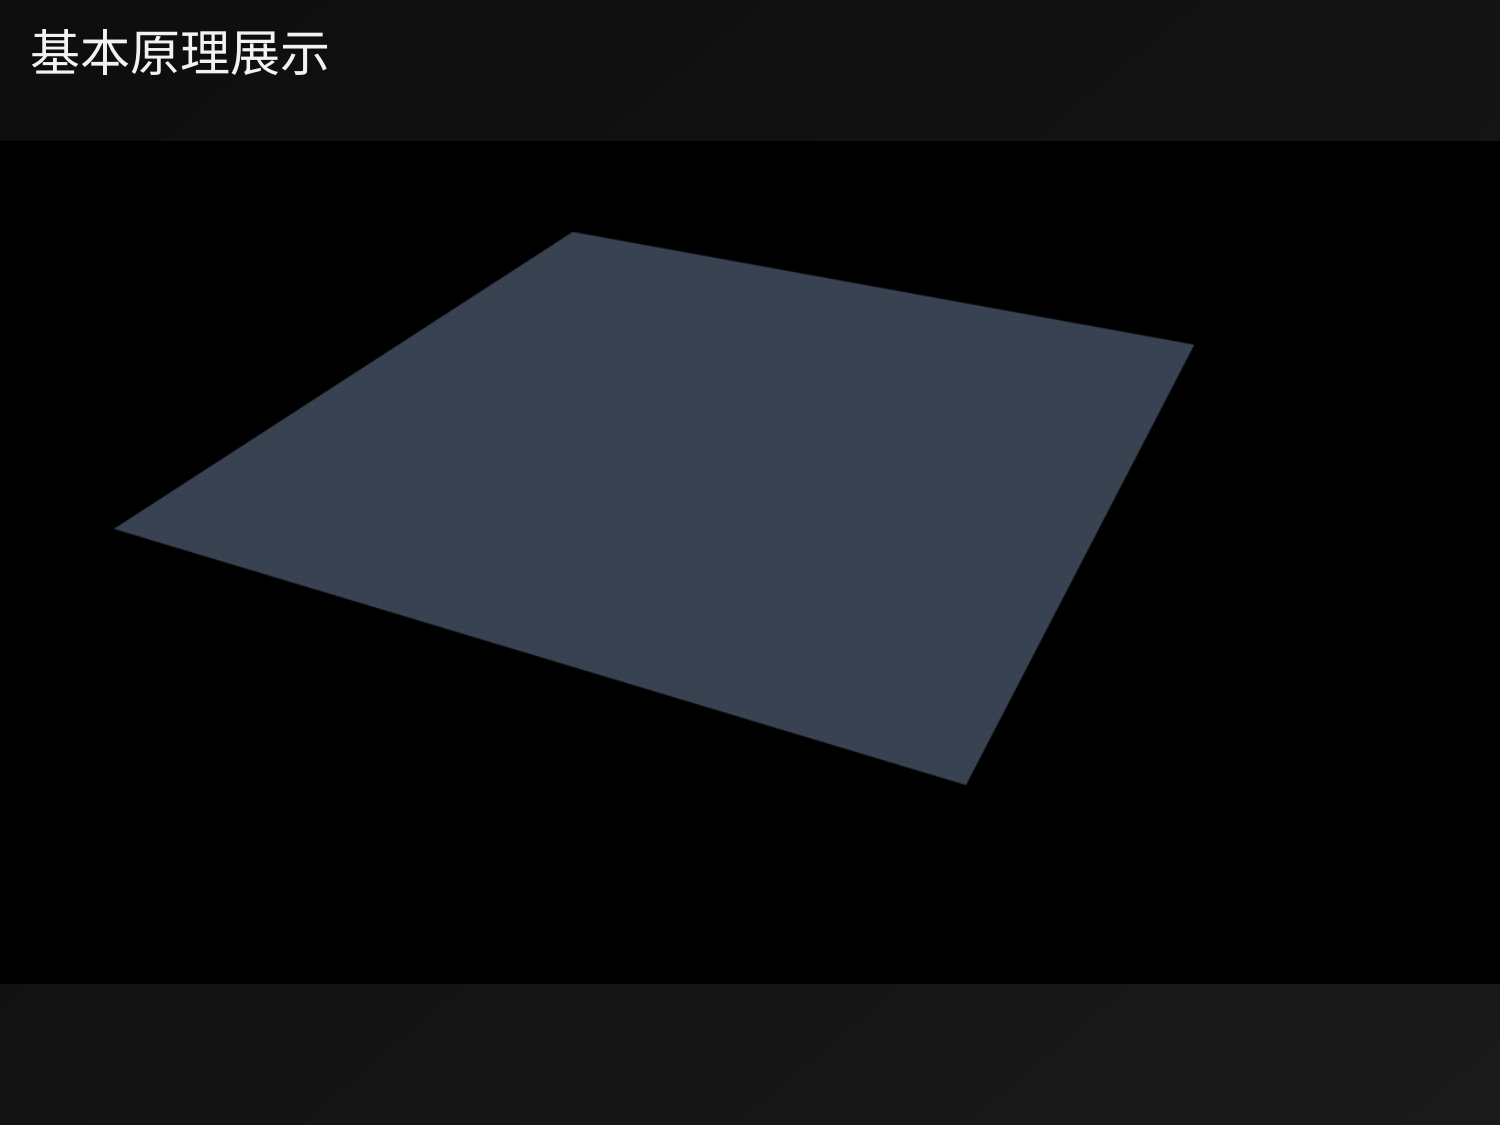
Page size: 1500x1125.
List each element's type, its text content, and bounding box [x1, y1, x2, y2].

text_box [0, 140, 1500, 985]
text_box 基本原理展示 [15, 13, 346, 89]
